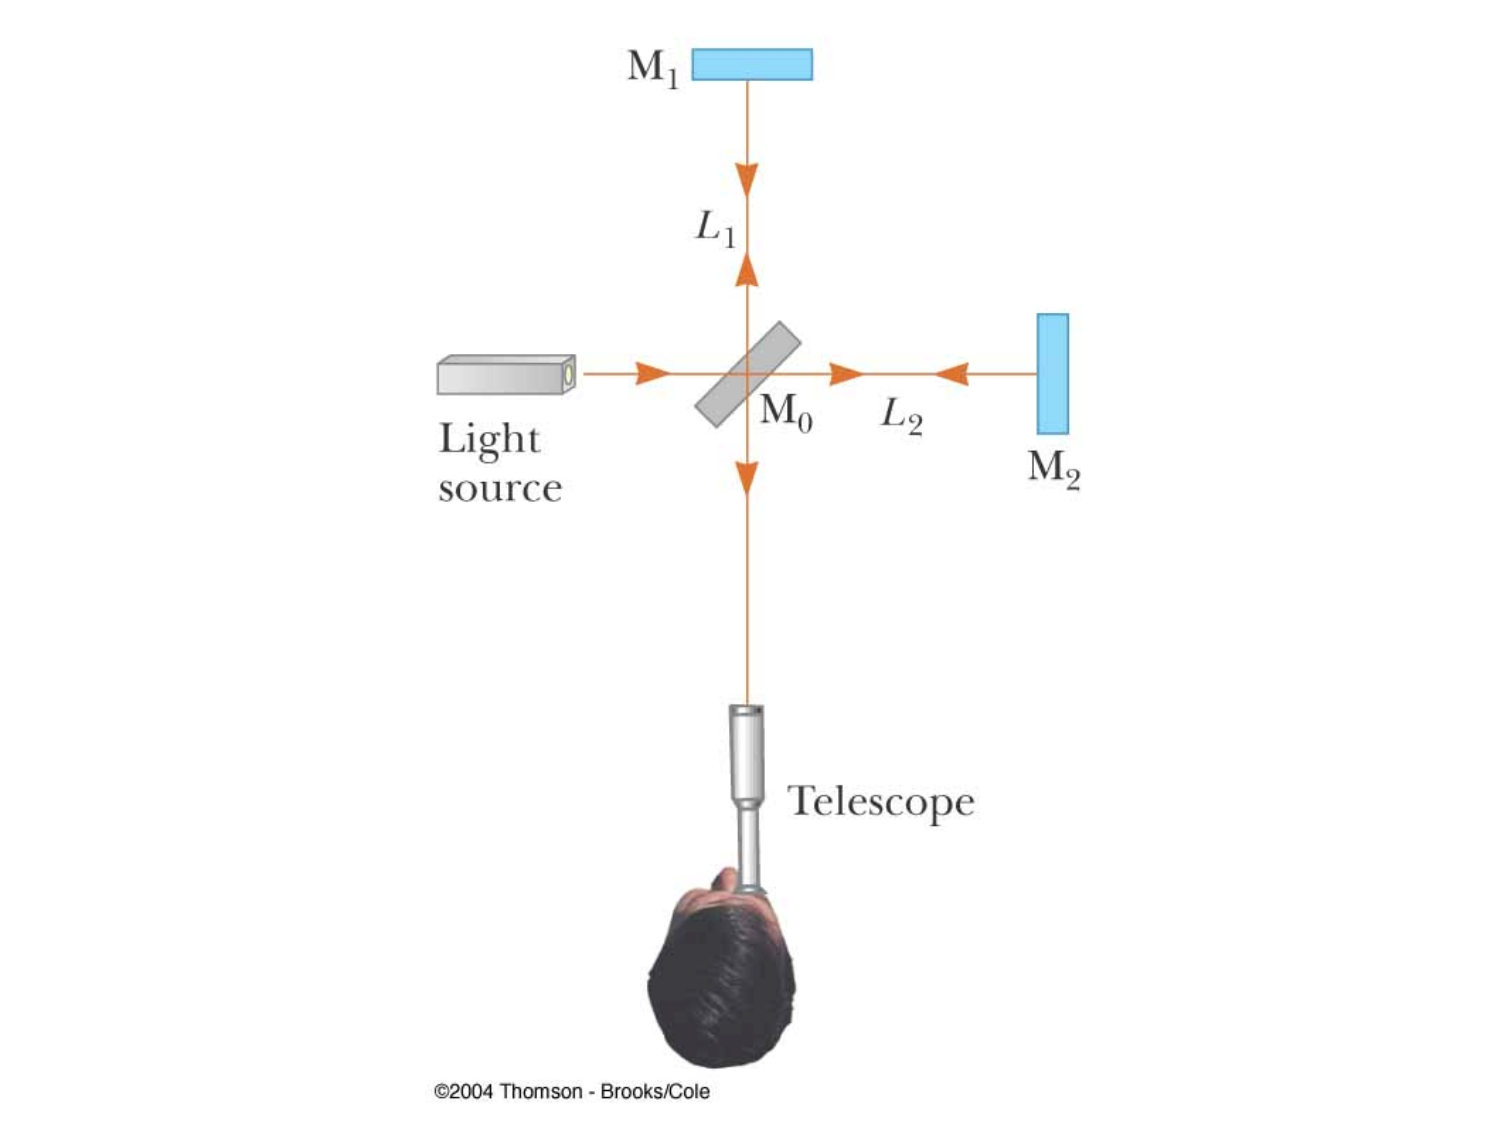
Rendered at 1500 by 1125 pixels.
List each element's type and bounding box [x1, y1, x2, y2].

picture [424, 37, 1092, 1104]
